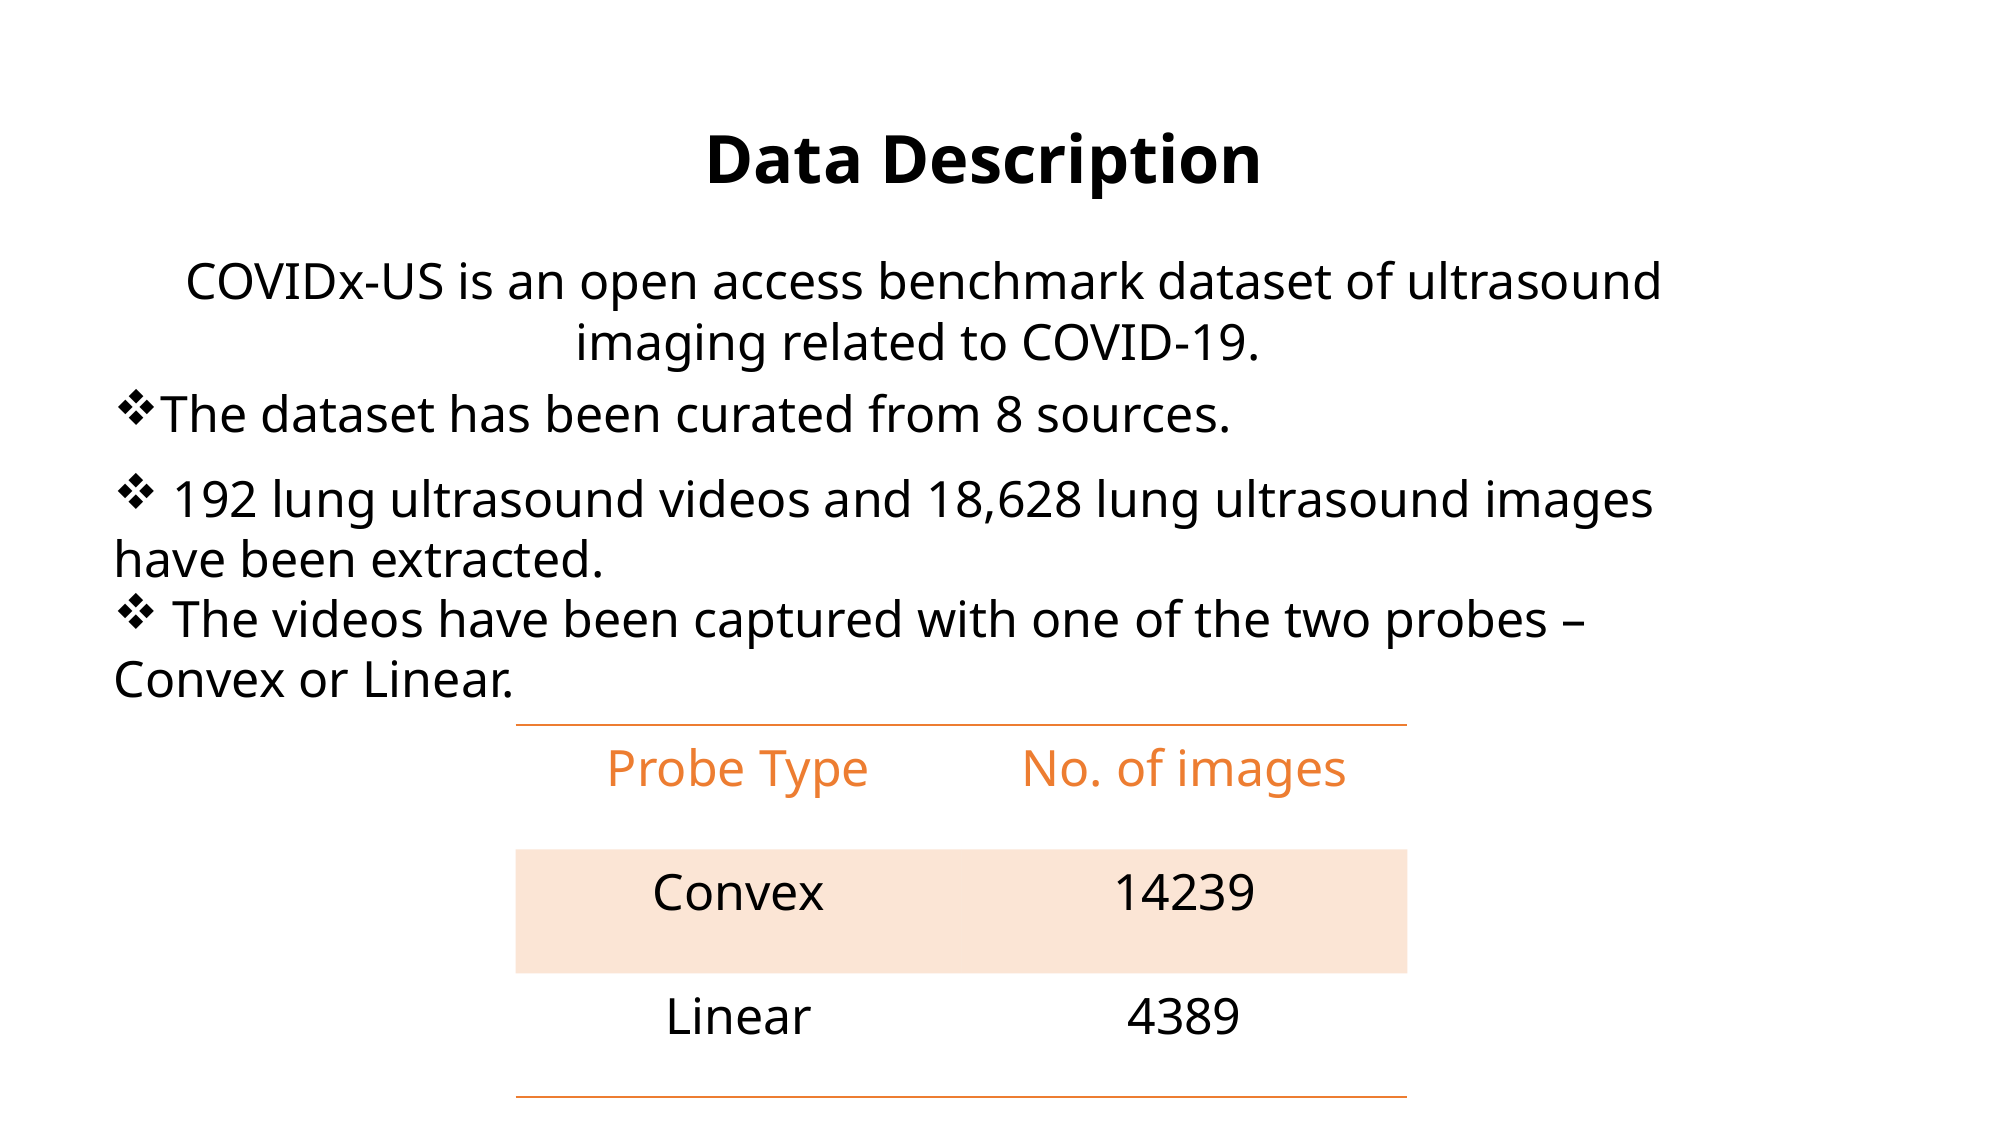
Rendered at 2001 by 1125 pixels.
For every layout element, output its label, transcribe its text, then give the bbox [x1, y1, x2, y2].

list The dataset has been curated from 8 sources. [99, 382, 1824, 1035]
table_cell Convex [516, 849, 962, 973]
table_header No. of images [962, 726, 1407, 849]
table_cell Linear [516, 973, 962, 1096]
title Data Description [121, 53, 1847, 272]
table_cell 14239 [962, 849, 1407, 973]
table_header Probe Type [516, 726, 962, 849]
text_box 192 lung ultrasound videos and 18,628 lung ultrasound images have been extracted. The videos have been captured with one of the two probes – Convex or Linear. [98, 460, 1784, 715]
table_cell 4389 [962, 973, 1407, 1096]
text_box COVIDx-US is an open access benchmark dataset of ultrasound imaging related to COVID-19. [82, 242, 1768, 378]
